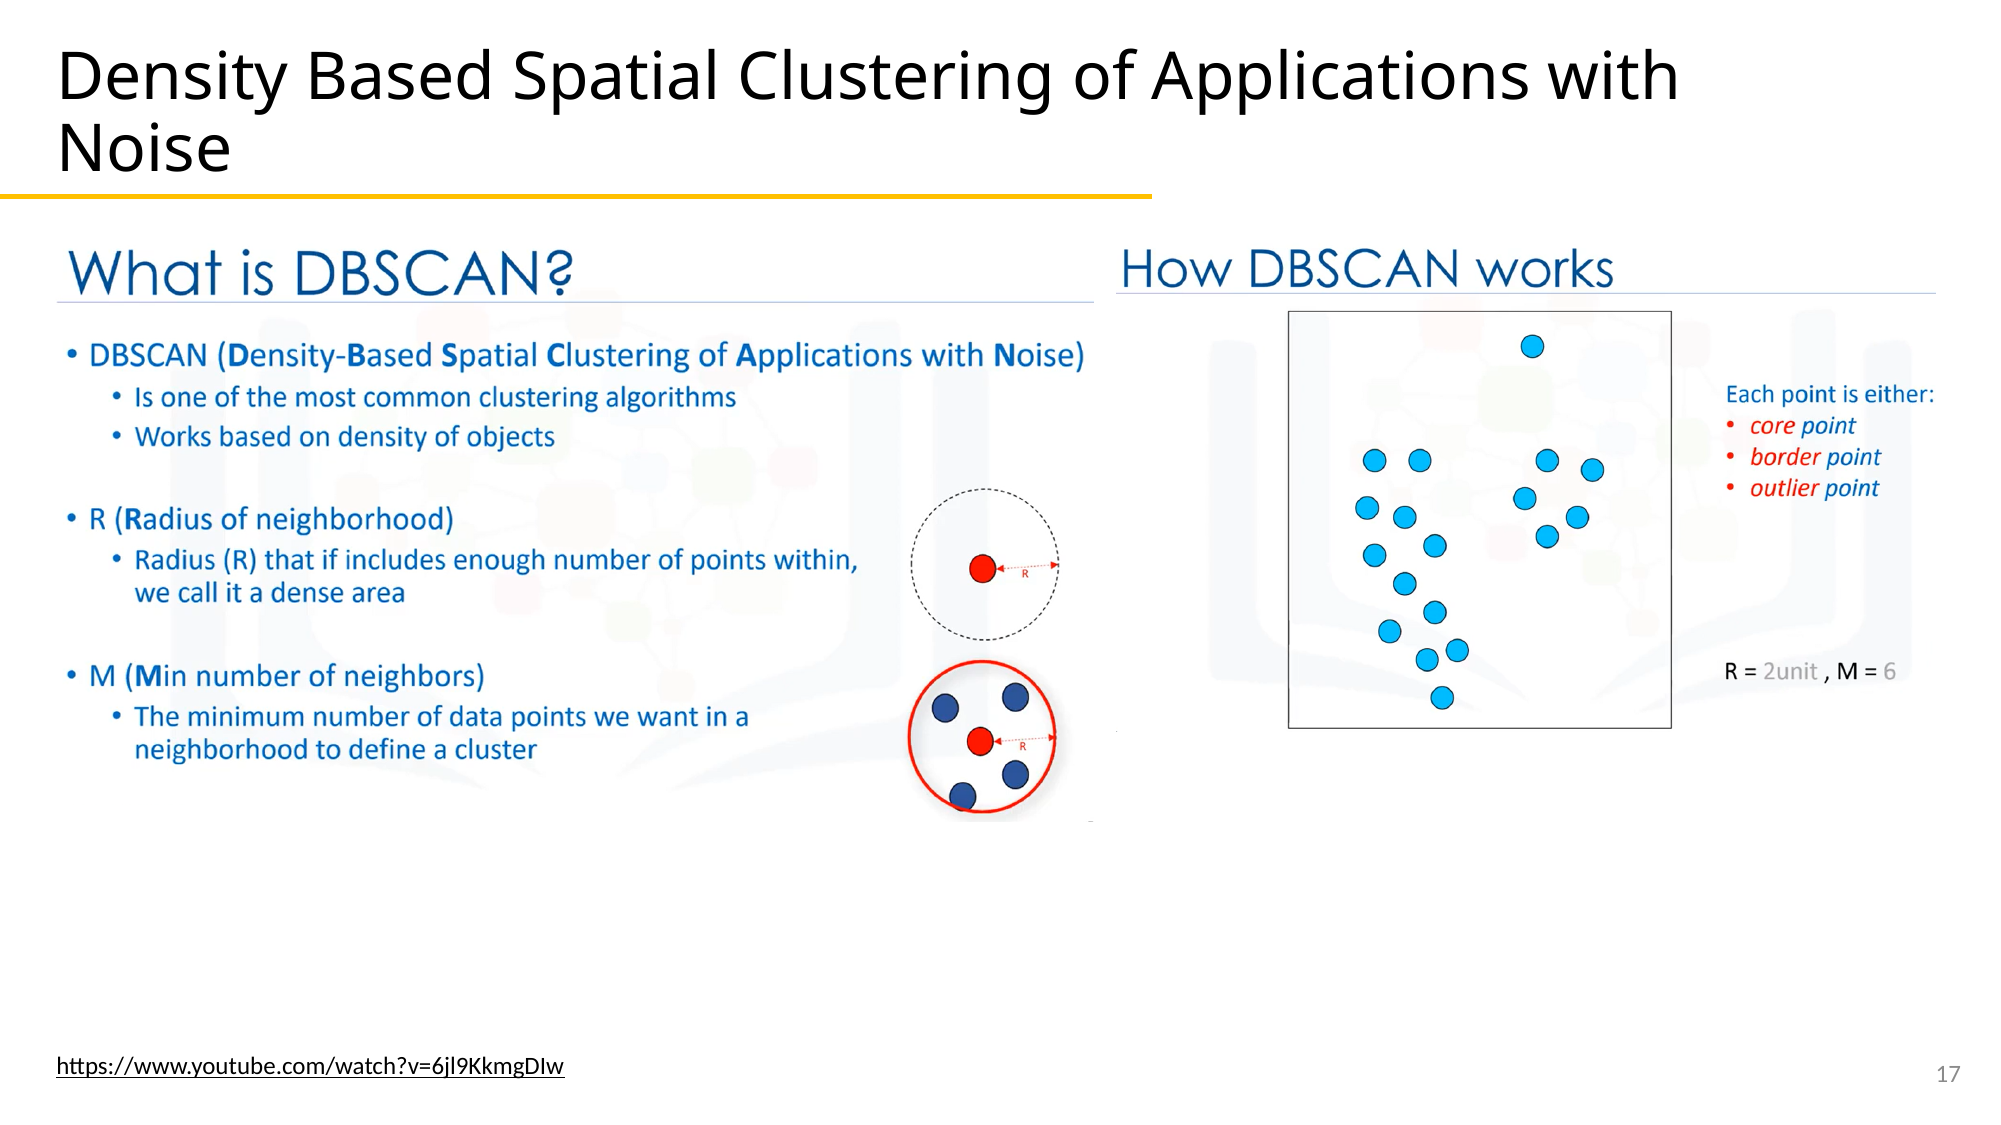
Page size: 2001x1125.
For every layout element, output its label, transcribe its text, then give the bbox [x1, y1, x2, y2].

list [41, 240, 1094, 822]
title Density Based Spatial Clustering of Applications with Noise [41, 35, 1767, 194]
text_box https://www.youtube.com/watch?v=6jl9KkmgDIw [41, 1042, 1042, 1088]
picture [1116, 240, 1936, 733]
slide_number 17 [1526, 1042, 1977, 1103]
